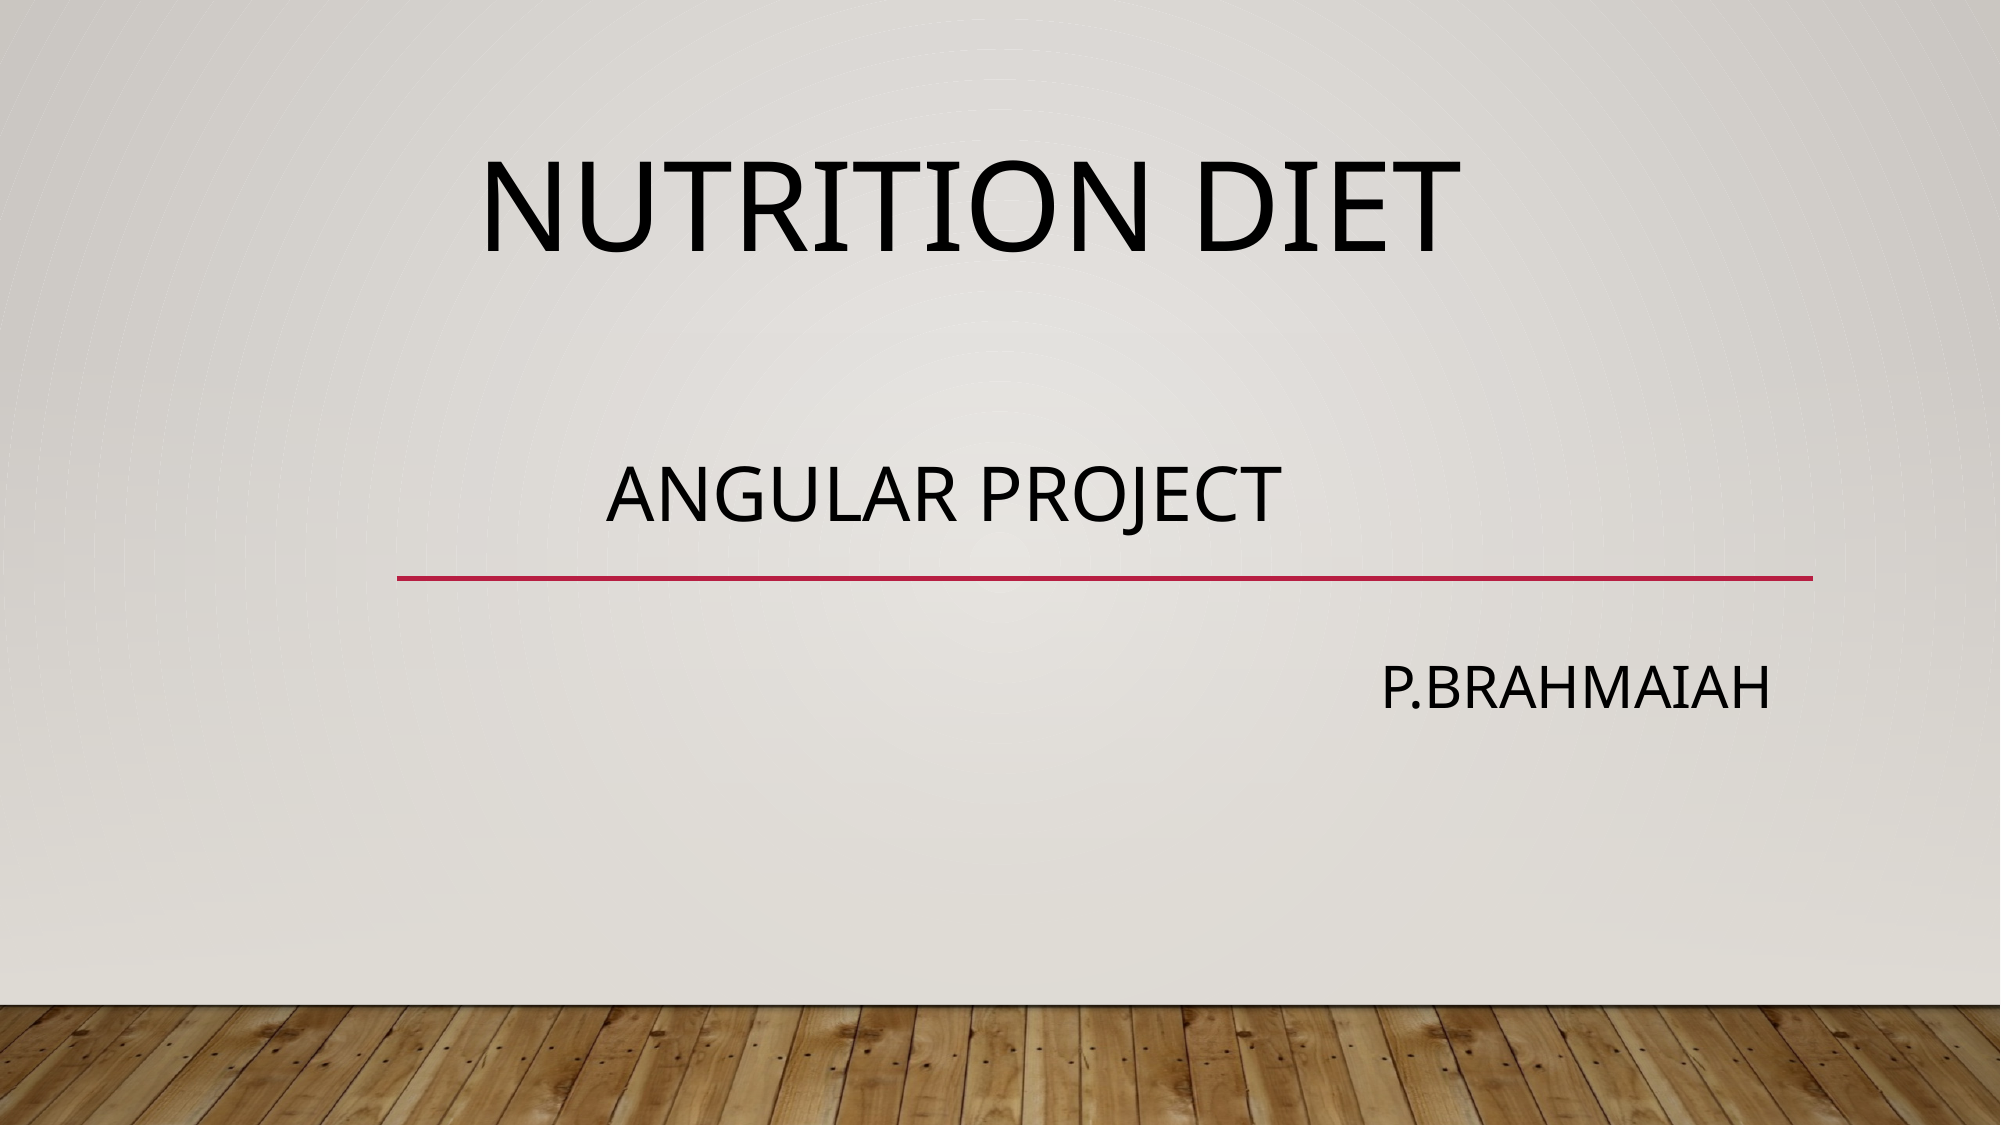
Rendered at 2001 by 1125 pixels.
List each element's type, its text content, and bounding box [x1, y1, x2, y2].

title Nutrition Diet Angular Project [396, 131, 1814, 549]
subtitle P.Brahmaiah [396, 579, 1814, 740]
picture [0, 1005, 2000, 1125]
